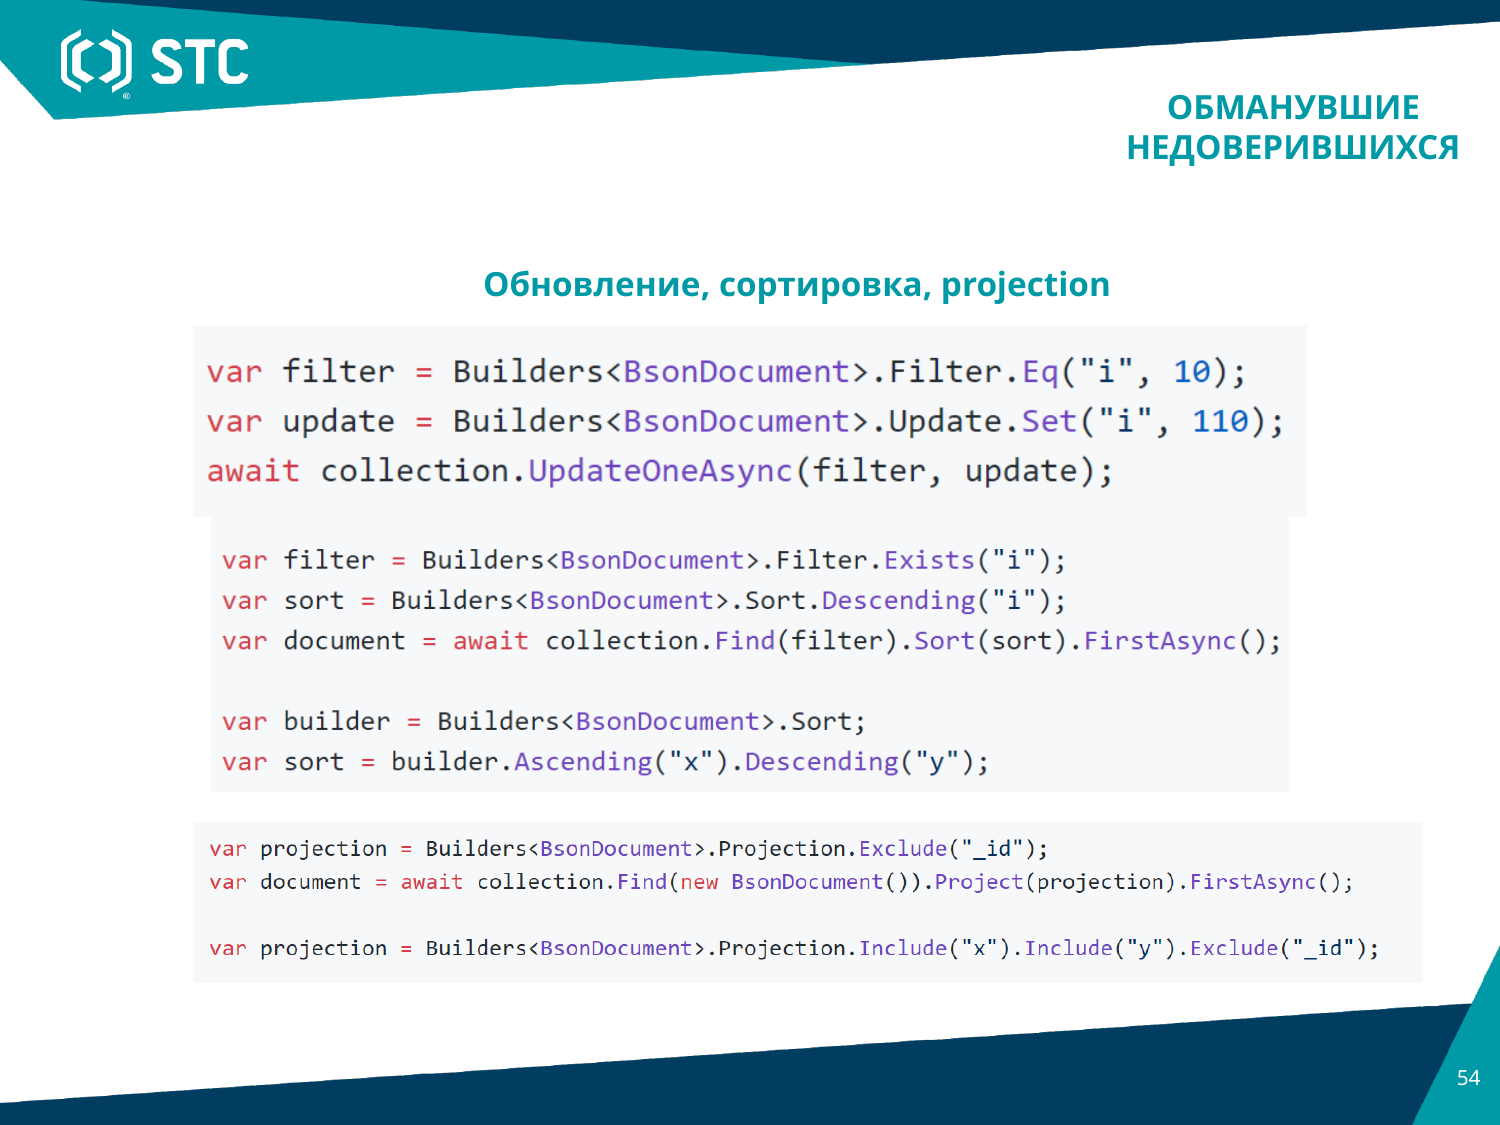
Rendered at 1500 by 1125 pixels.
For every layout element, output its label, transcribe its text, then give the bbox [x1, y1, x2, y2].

text_box ОБМАНУВШИЕ НЕДОВЕРИВШИХСЯ [1104, 78, 1483, 161]
text_box Обновление, cортировка, projection [182, 255, 1412, 338]
picture [0, 0, 1500, 1125]
